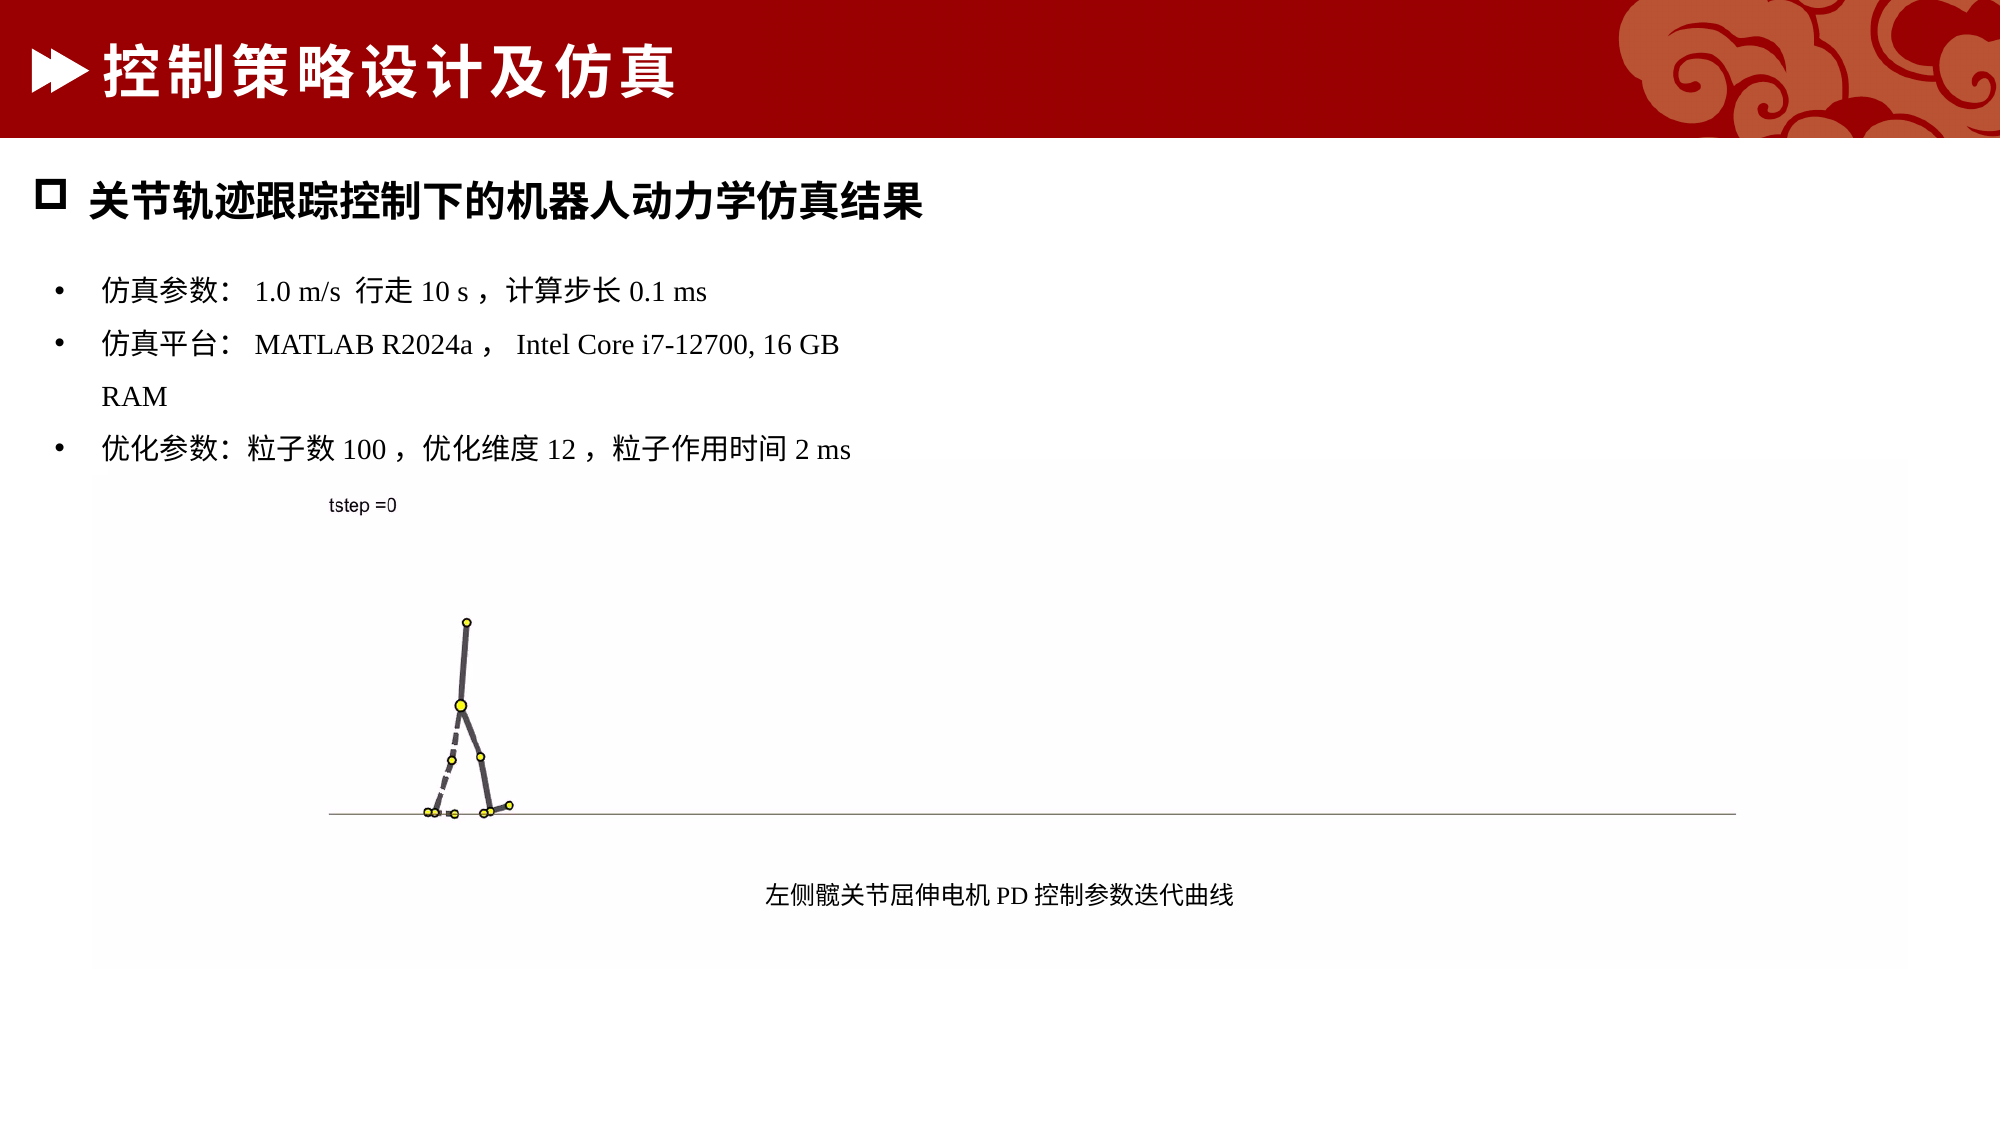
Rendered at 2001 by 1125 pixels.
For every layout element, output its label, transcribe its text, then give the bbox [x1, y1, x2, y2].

text_box 关节轨迹跟踪控制下的机器人动力学仿真结果 [17, 157, 1145, 233]
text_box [91, 458, 1909, 970]
text_box 仿真参数：1.0 m/s 行走10 s，计算步长0.1 ms 仿真平台：MATLAB R2024a，Intel Core i7-12700, 16 GB RAM 优化参数：粒子数100，优化维度12，粒子作用时间2 ms [39, 247, 918, 473]
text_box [0, 0, 2000, 138]
